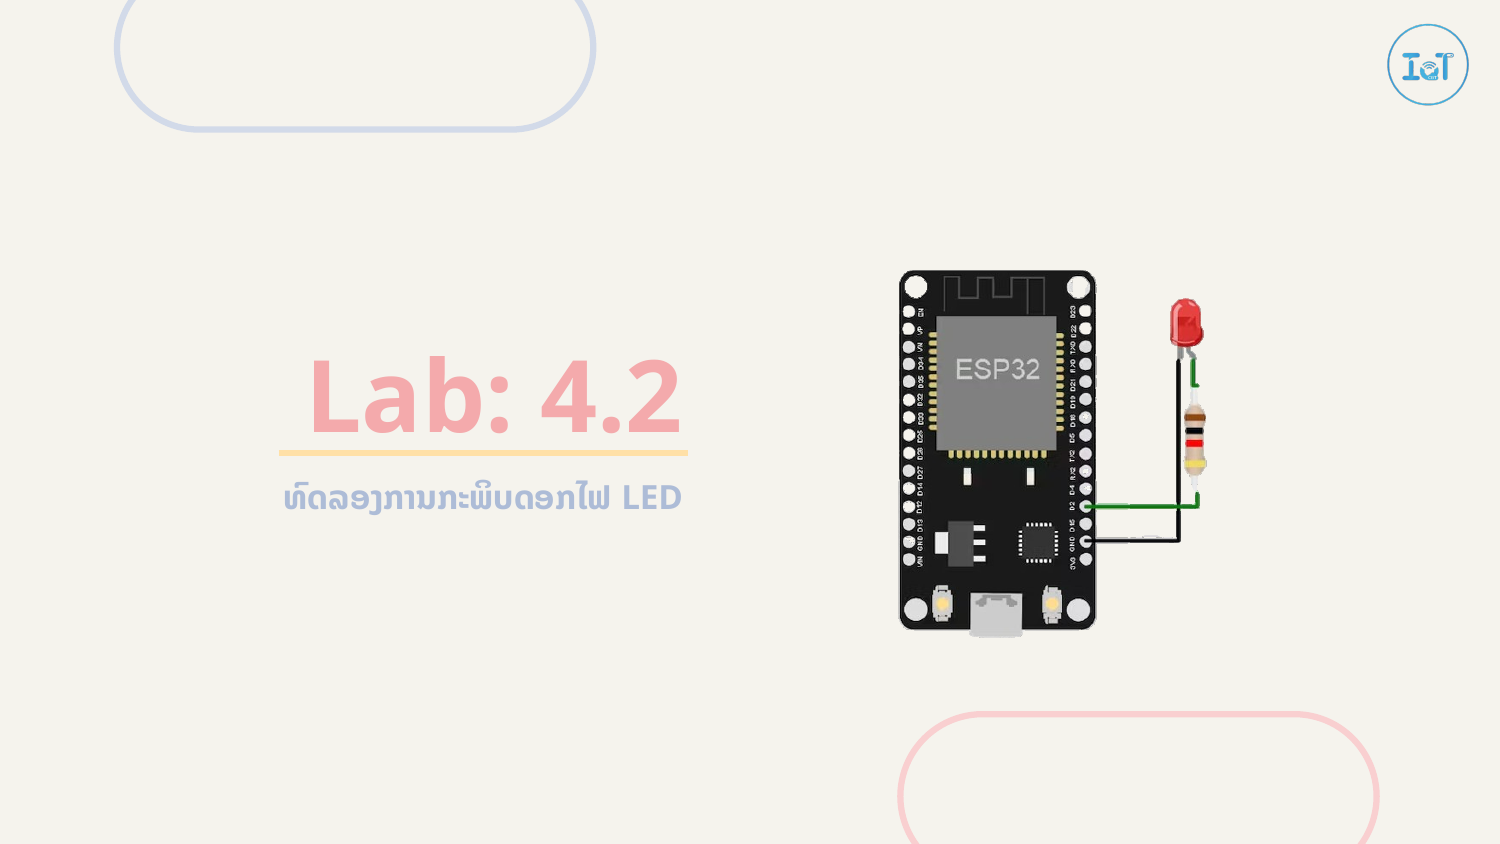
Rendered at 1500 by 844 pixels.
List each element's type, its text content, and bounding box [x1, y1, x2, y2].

picture [862, 258, 1265, 712]
subtitle ທົດລອງການກະພິບດອກໄຟ LED [262, 461, 698, 572]
title Lab: 4.2 [206, 209, 698, 467]
picture [1385, 20, 1472, 107]
